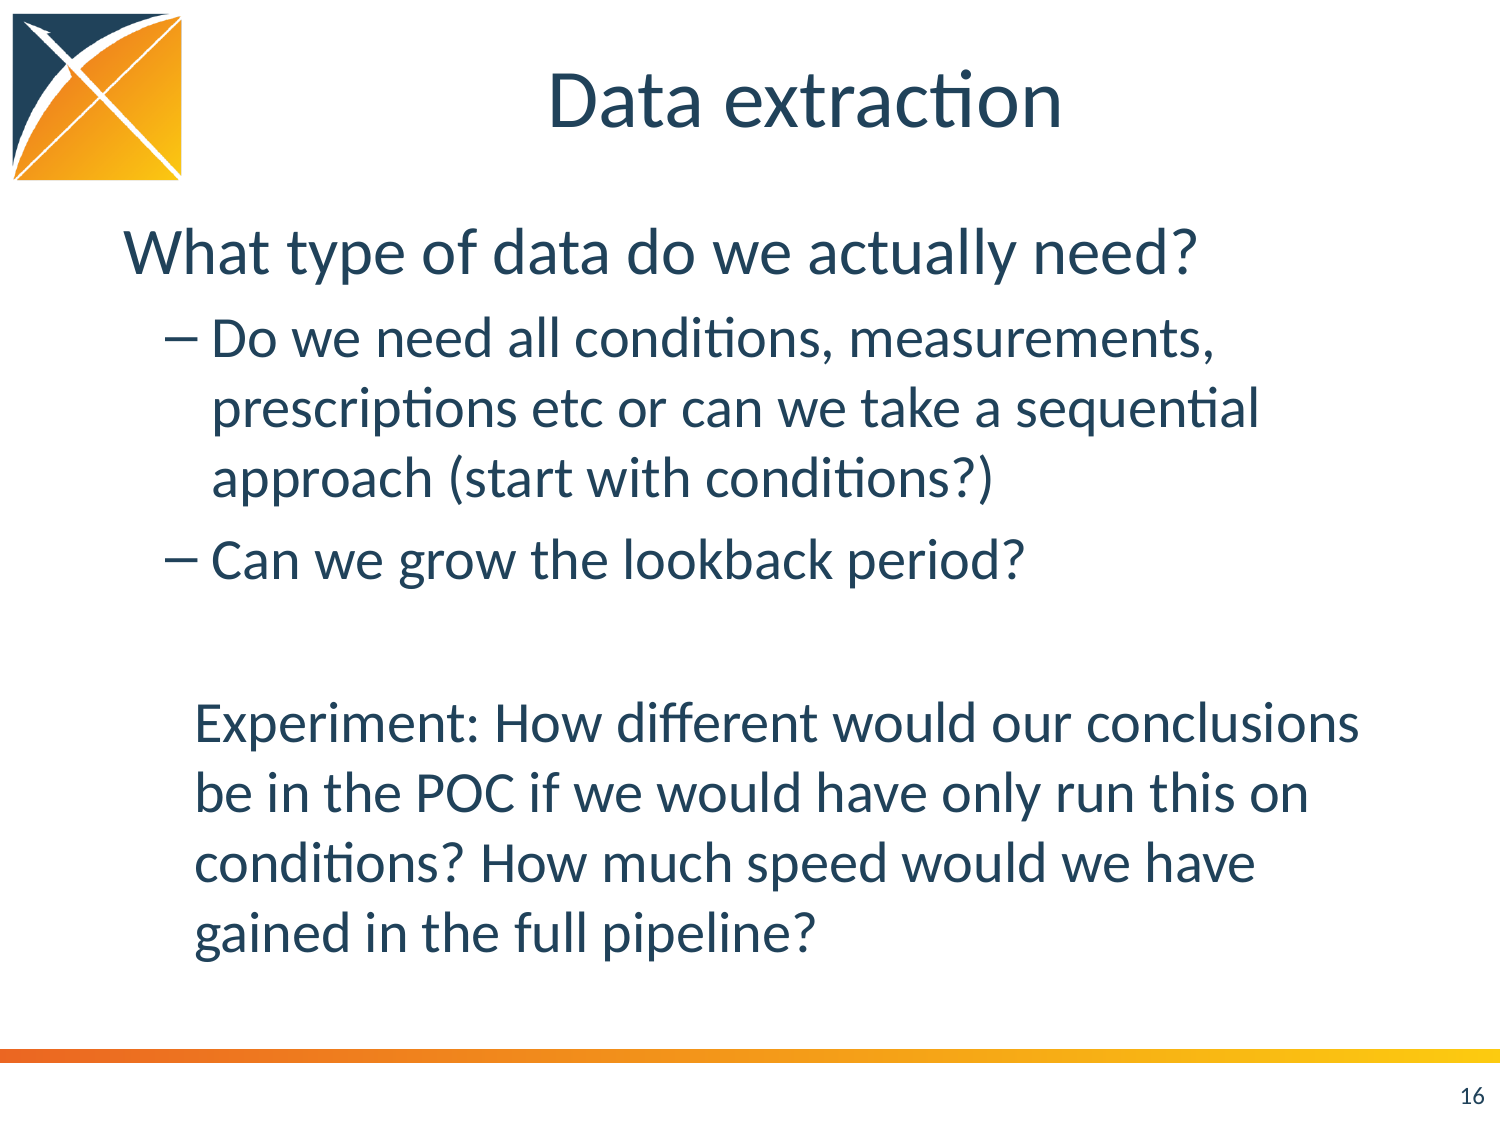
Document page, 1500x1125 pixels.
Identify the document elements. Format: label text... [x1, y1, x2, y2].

title Data extraction [187, 24, 1425, 163]
slide_number 16 [1149, 1065, 1500, 1125]
picture [0, 0, 206, 200]
list What type of data do we actually need? Do we need all conditions, measurements, prescriptions etc or can we take a sequential approach (start with conditions?) Can we grow the lookback period? Experiment: How different would our conclusions be in the POC if we would have only run this on conditions? How much speed would we have gained in the full pipeline? [75, 200, 1425, 1005]
